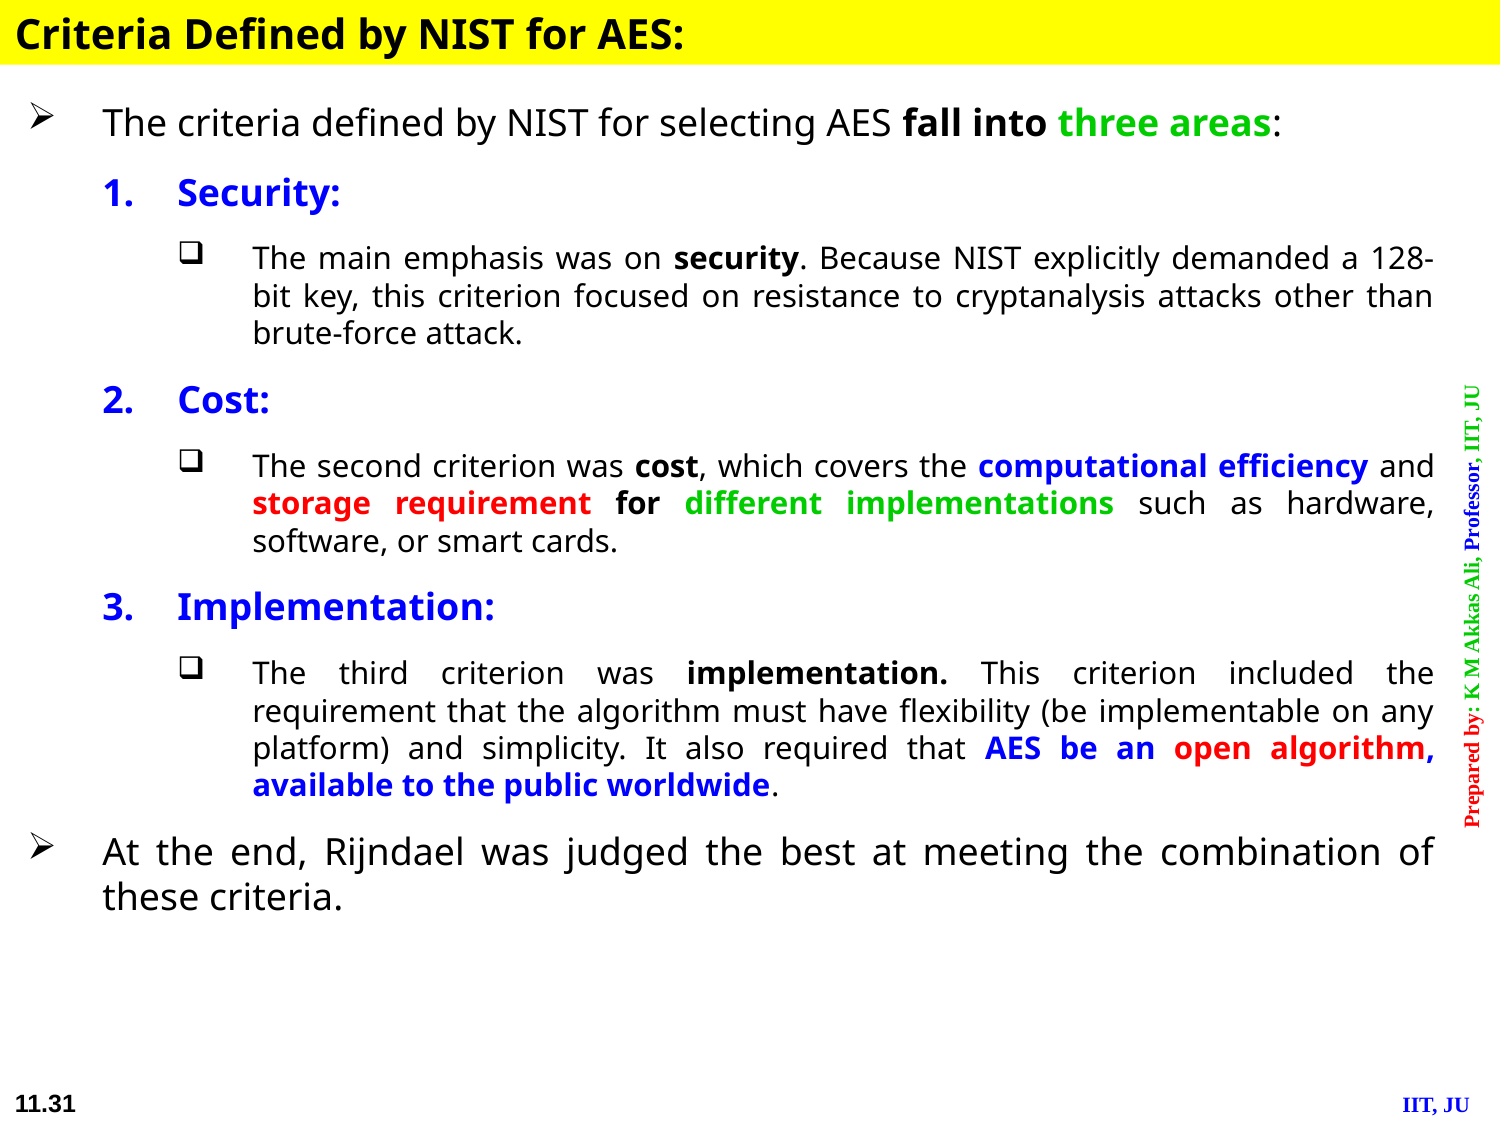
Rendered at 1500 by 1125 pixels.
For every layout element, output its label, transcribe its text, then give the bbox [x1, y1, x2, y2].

text_box 11.31 [0, 1049, 313, 1125]
text_box The criteria defined by NIST for selecting AES fall into three areas: Security: The main emphasis was on security. Because NIST explicitly demanded a 128-bit key, this criterion focused on resistance to cryptanalysis attacks other than brute-force attack. Cost: The second criterion was cost, which covers the computational efficiency and storage requirement for different implementations such as hardware, software, or smart cards. Implementation: The third criterion was implementation. This criterion included the requirement that the algorithm must have flexibility (be implementable on any platform) and simplicity. It also required that AES be an open algorithm, available to the public worldwide. At the end, Rijndael was judged the best at meeting the combination of these criteria. [12, 91, 1450, 926]
text_box Criteria Defined by NIST for AES: [0, 0, 1500, 65]
